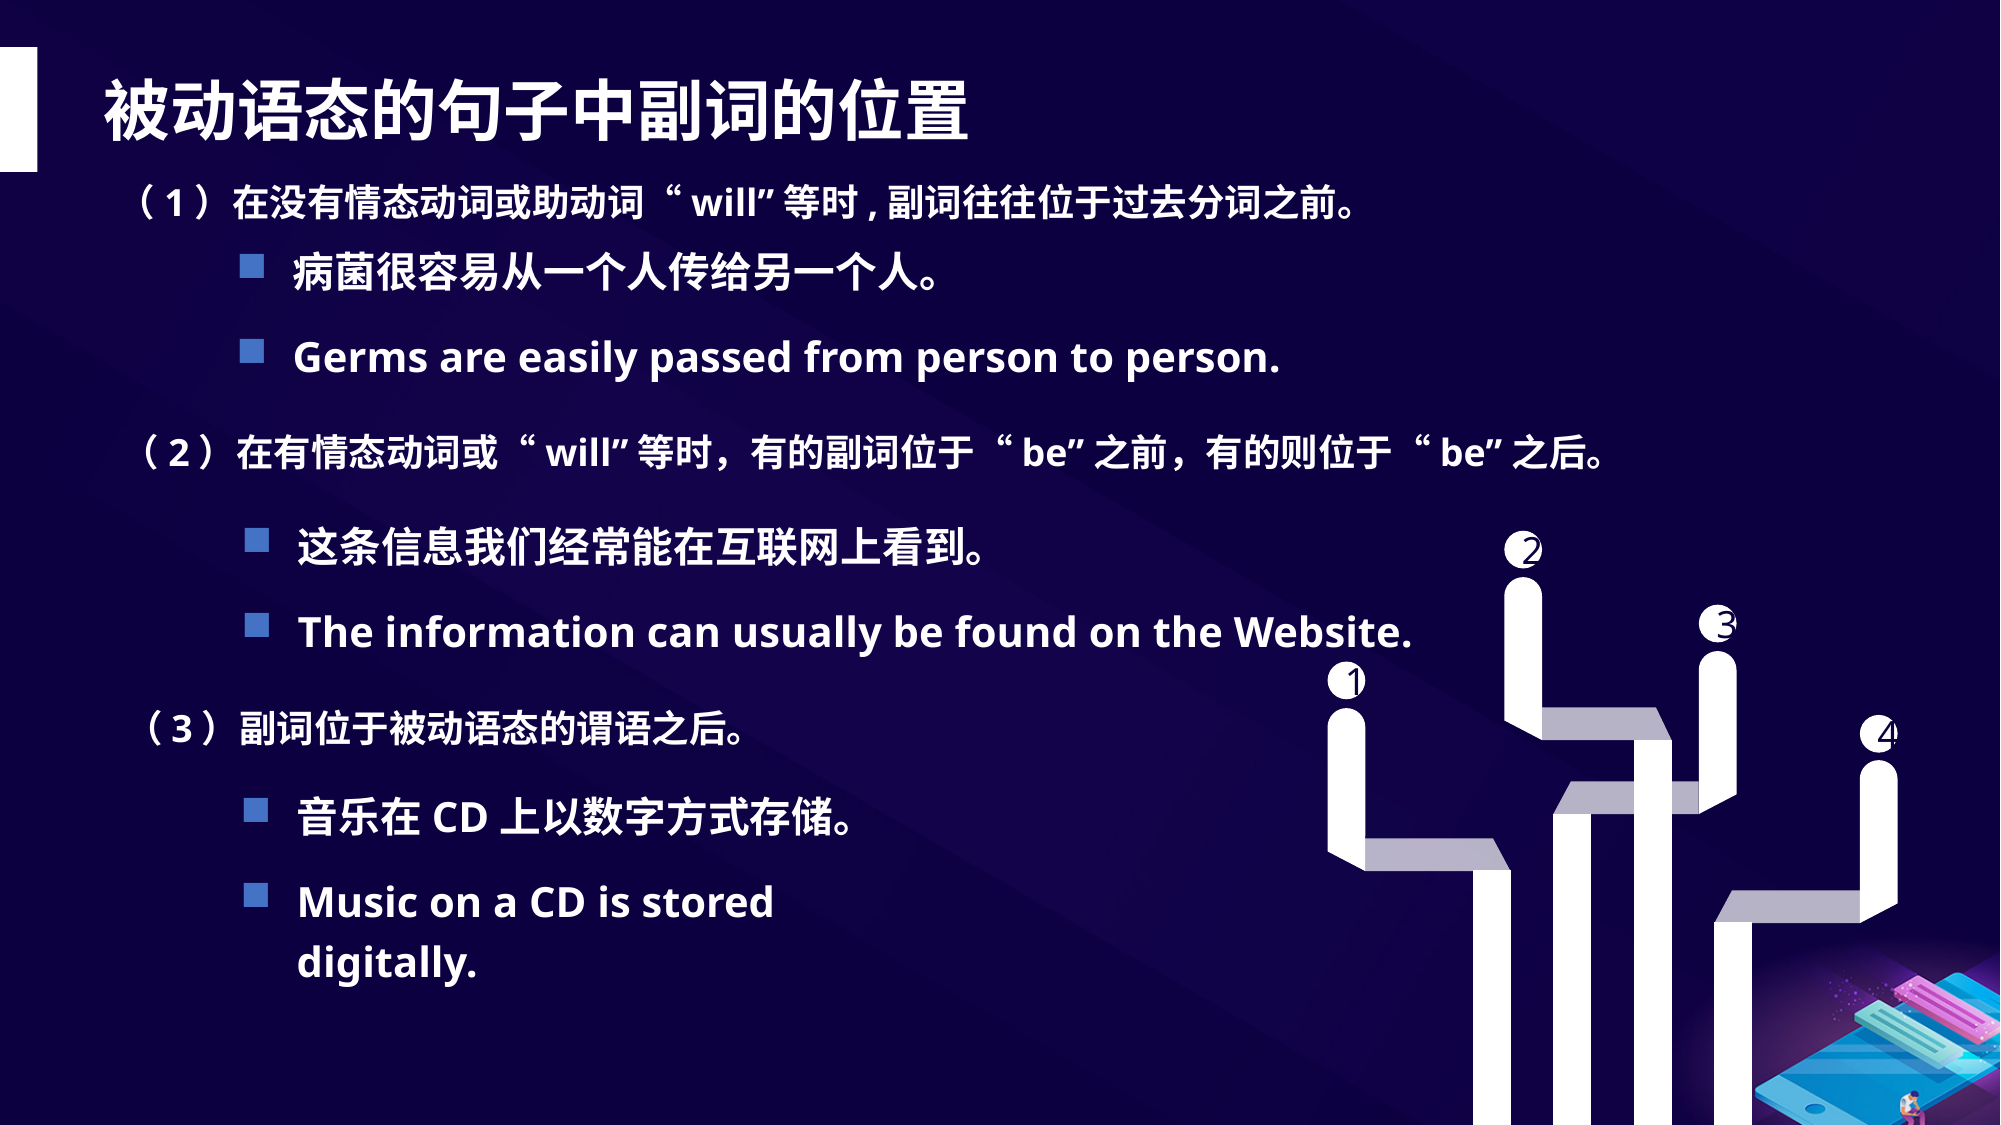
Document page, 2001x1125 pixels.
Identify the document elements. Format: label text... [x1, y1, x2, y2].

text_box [1327, 530, 1898, 1125]
text_box 病菌很容易从一个人传给另一个人。 Germs are easily passed from person to person. [116, 228, 1542, 389]
text_box 被动语态的句子中副词的位置 [88, 61, 1397, 206]
text_box （3）副词位于被动语态的谓语之后。 [110, 697, 983, 758]
text_box [0, 46, 38, 173]
text_box （2）在有情态动词或“will”等时，有的副词位于“be”之前，有的则位于“be”之后。 [107, 421, 1669, 482]
text_box 音乐在CD上以数字方式存储。 Music on a CD is stored digitally. [120, 773, 941, 993]
picture [0, 0, 2000, 1125]
text_box （1）在没有情态动词或助动词“will”等时,副词往往位于过去分词之前。 [103, 171, 1763, 229]
text_box 这条信息我们经常能在互联网上看到。 The information can usually be found on the Website. [121, 503, 1473, 664]
